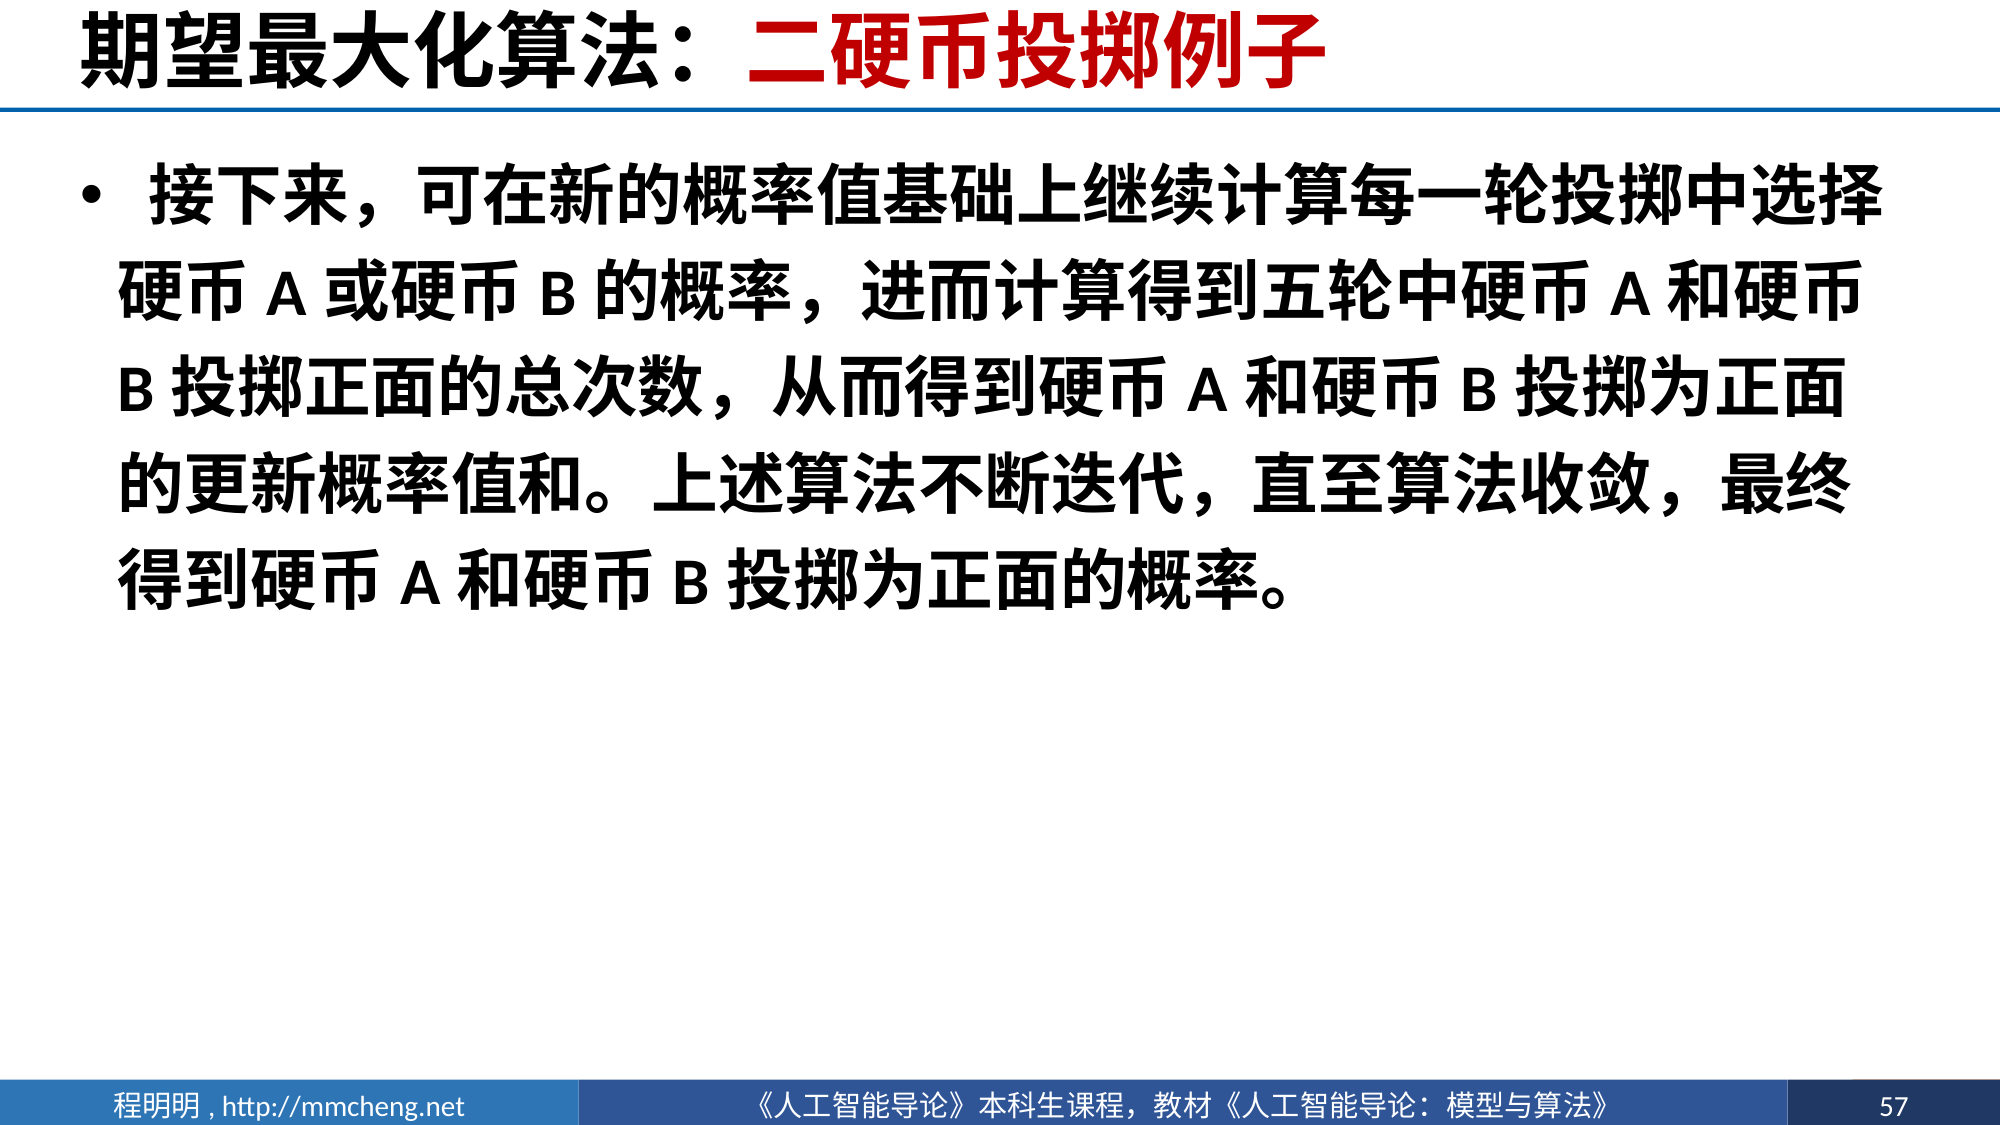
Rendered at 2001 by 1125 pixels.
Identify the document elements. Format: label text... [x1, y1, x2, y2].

title 期望最大化算法：二硬币投掷例子 [64, 0, 2000, 110]
